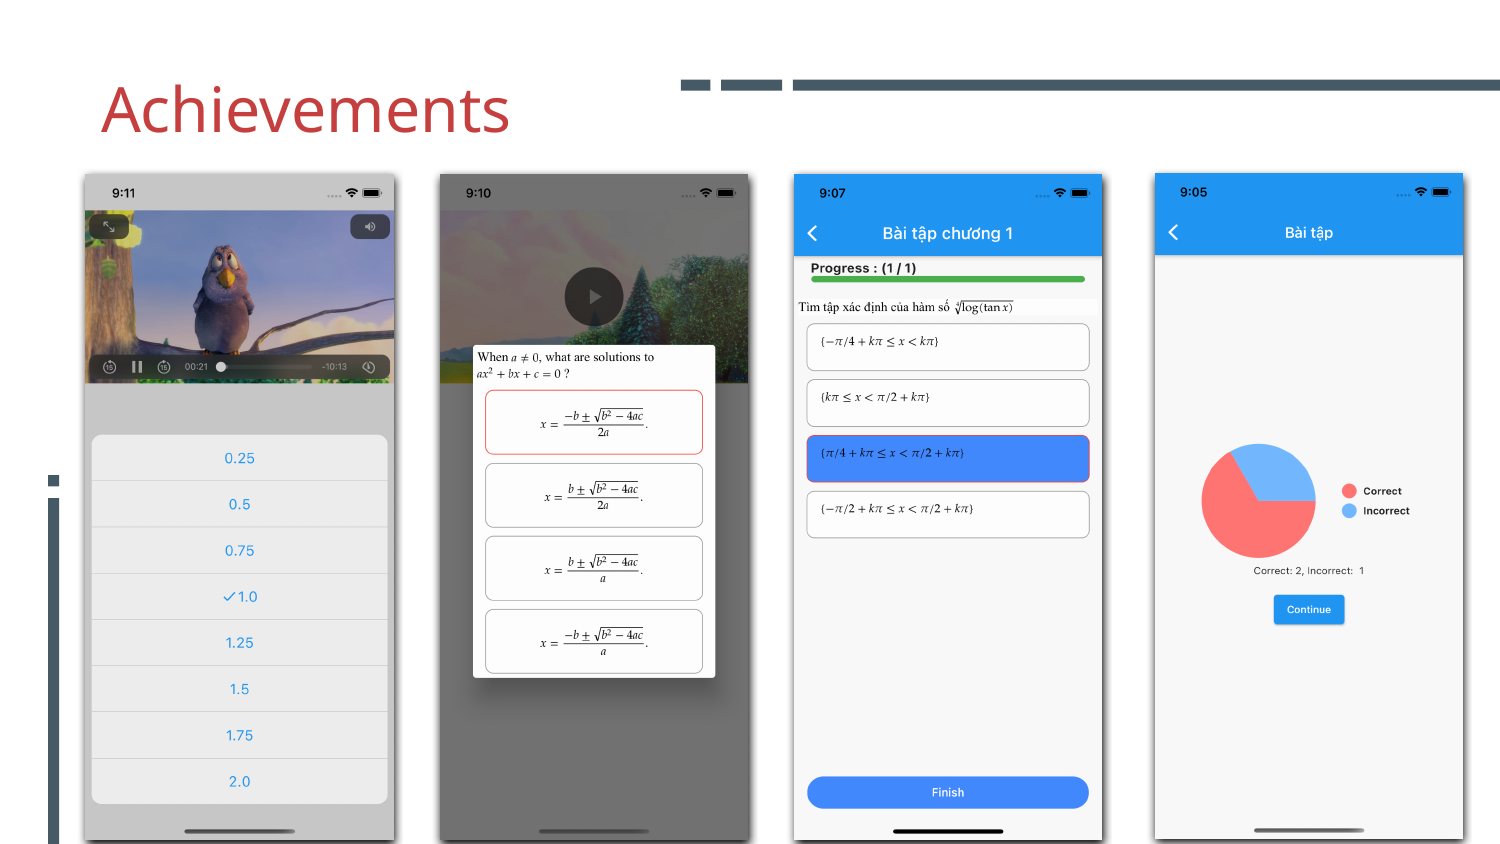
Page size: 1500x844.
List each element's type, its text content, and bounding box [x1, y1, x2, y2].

picture [439, 173, 748, 840]
picture [794, 173, 1103, 840]
picture [1154, 173, 1463, 840]
picture [85, 173, 394, 840]
title Achievements [85, 55, 1134, 150]
